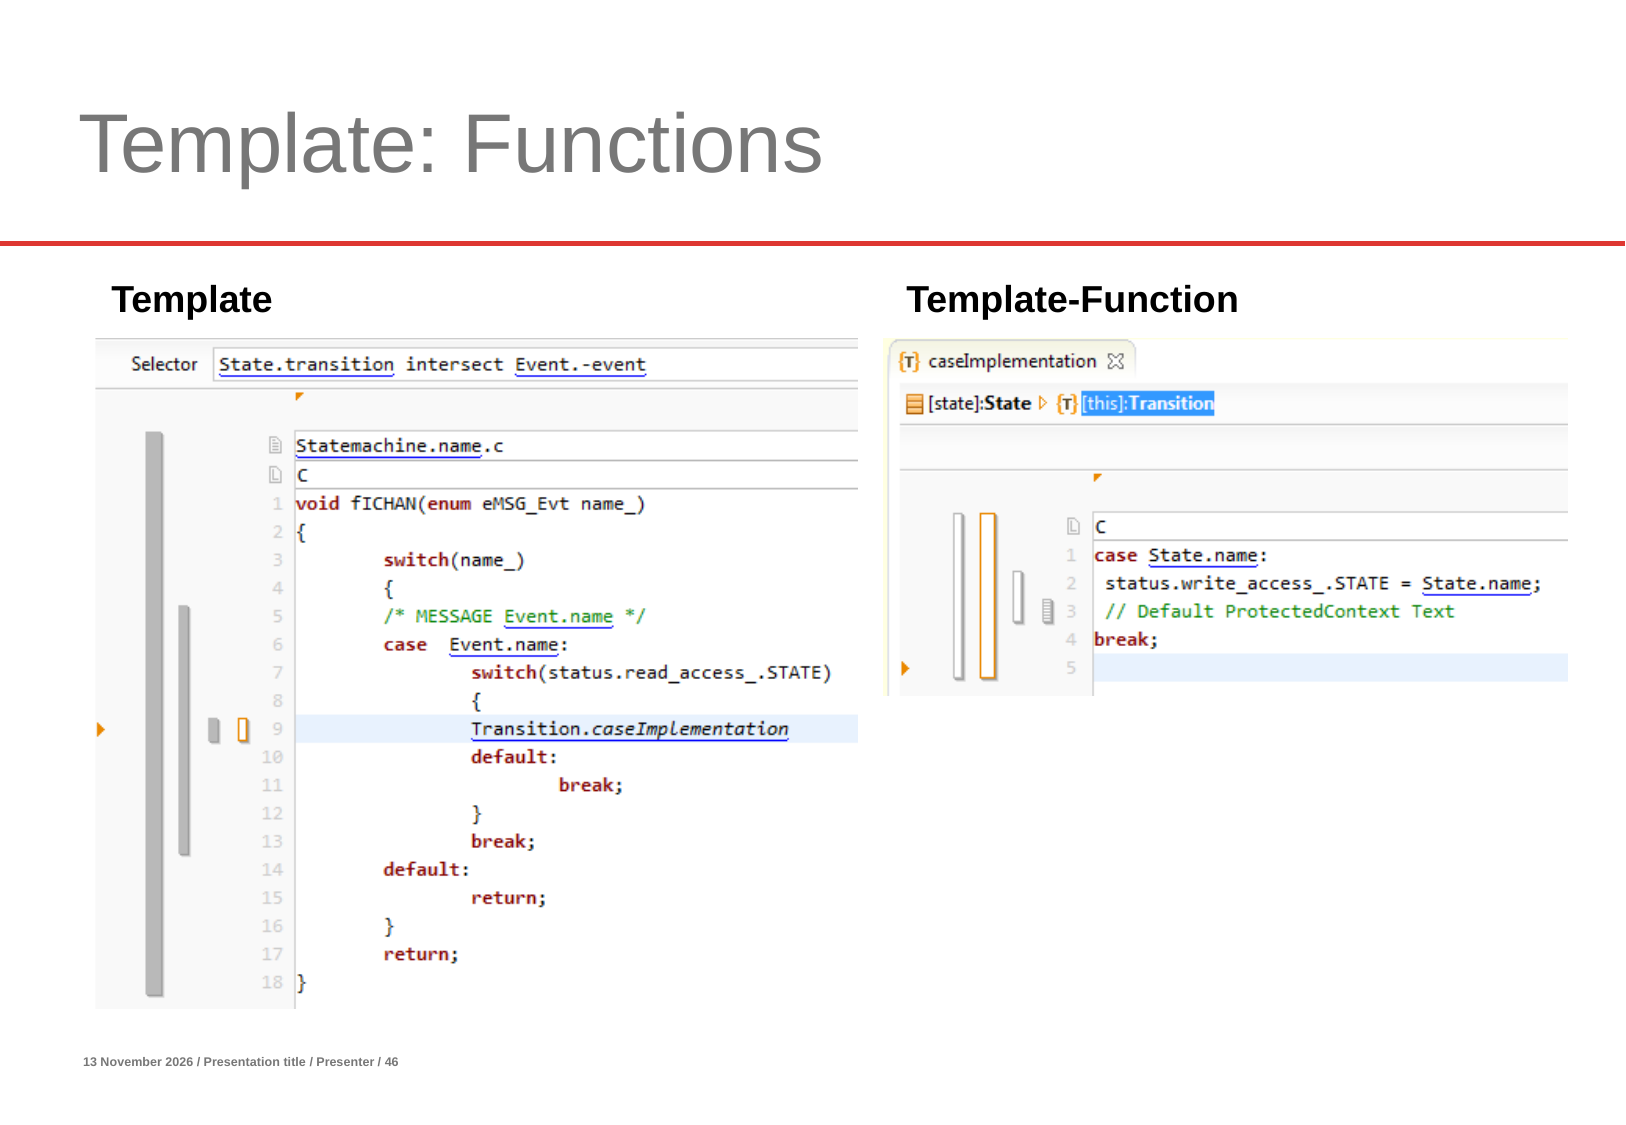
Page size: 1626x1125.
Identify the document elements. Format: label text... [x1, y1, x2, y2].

text_box Template-Function [891, 267, 1255, 327]
picture [883, 337, 1568, 697]
picture [91, 337, 858, 1009]
text_box Template [96, 267, 288, 327]
title Template: Functions [63, 45, 1269, 197]
